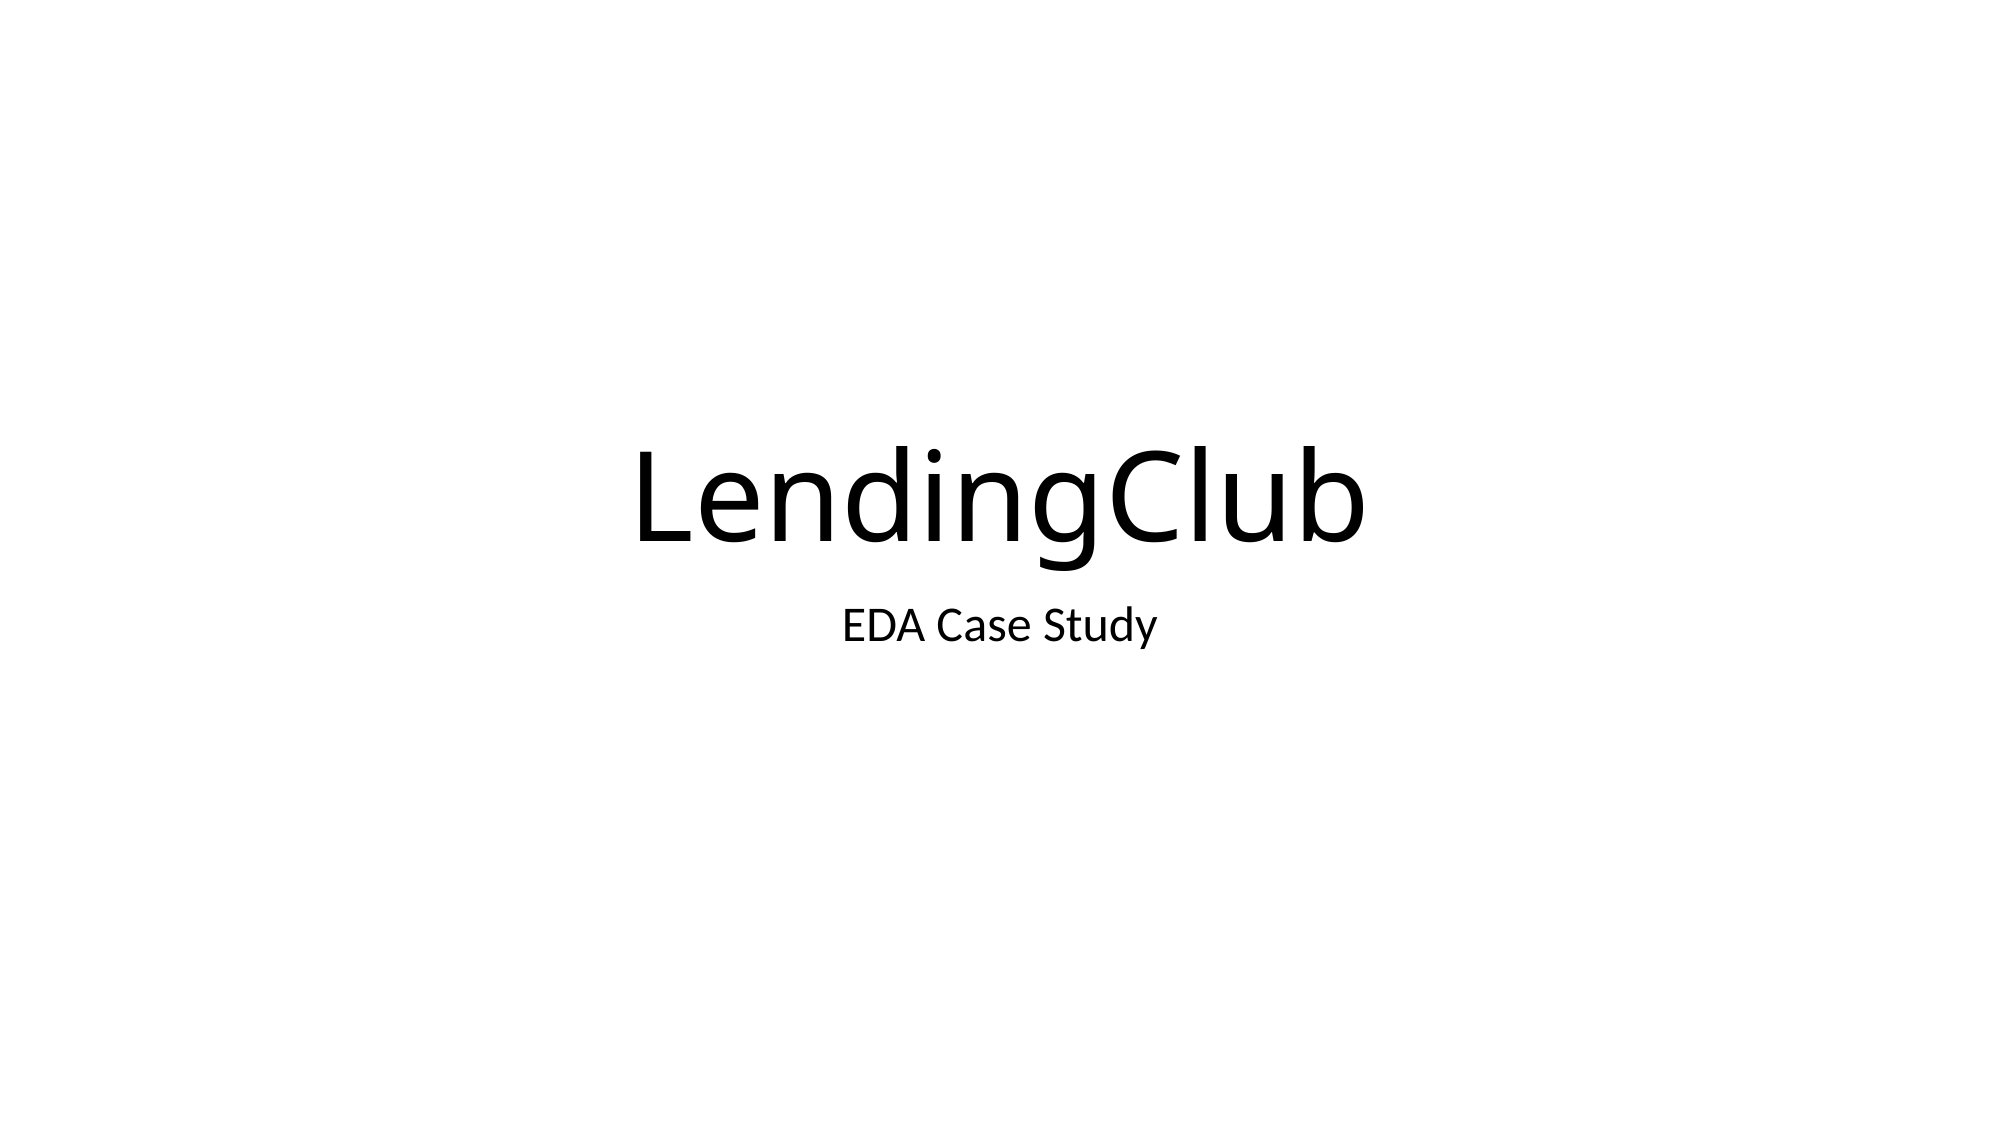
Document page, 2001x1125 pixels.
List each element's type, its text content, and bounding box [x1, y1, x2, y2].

subtitle EDA Case Study [249, 590, 1750, 863]
title LendingClub [249, 184, 1750, 576]
